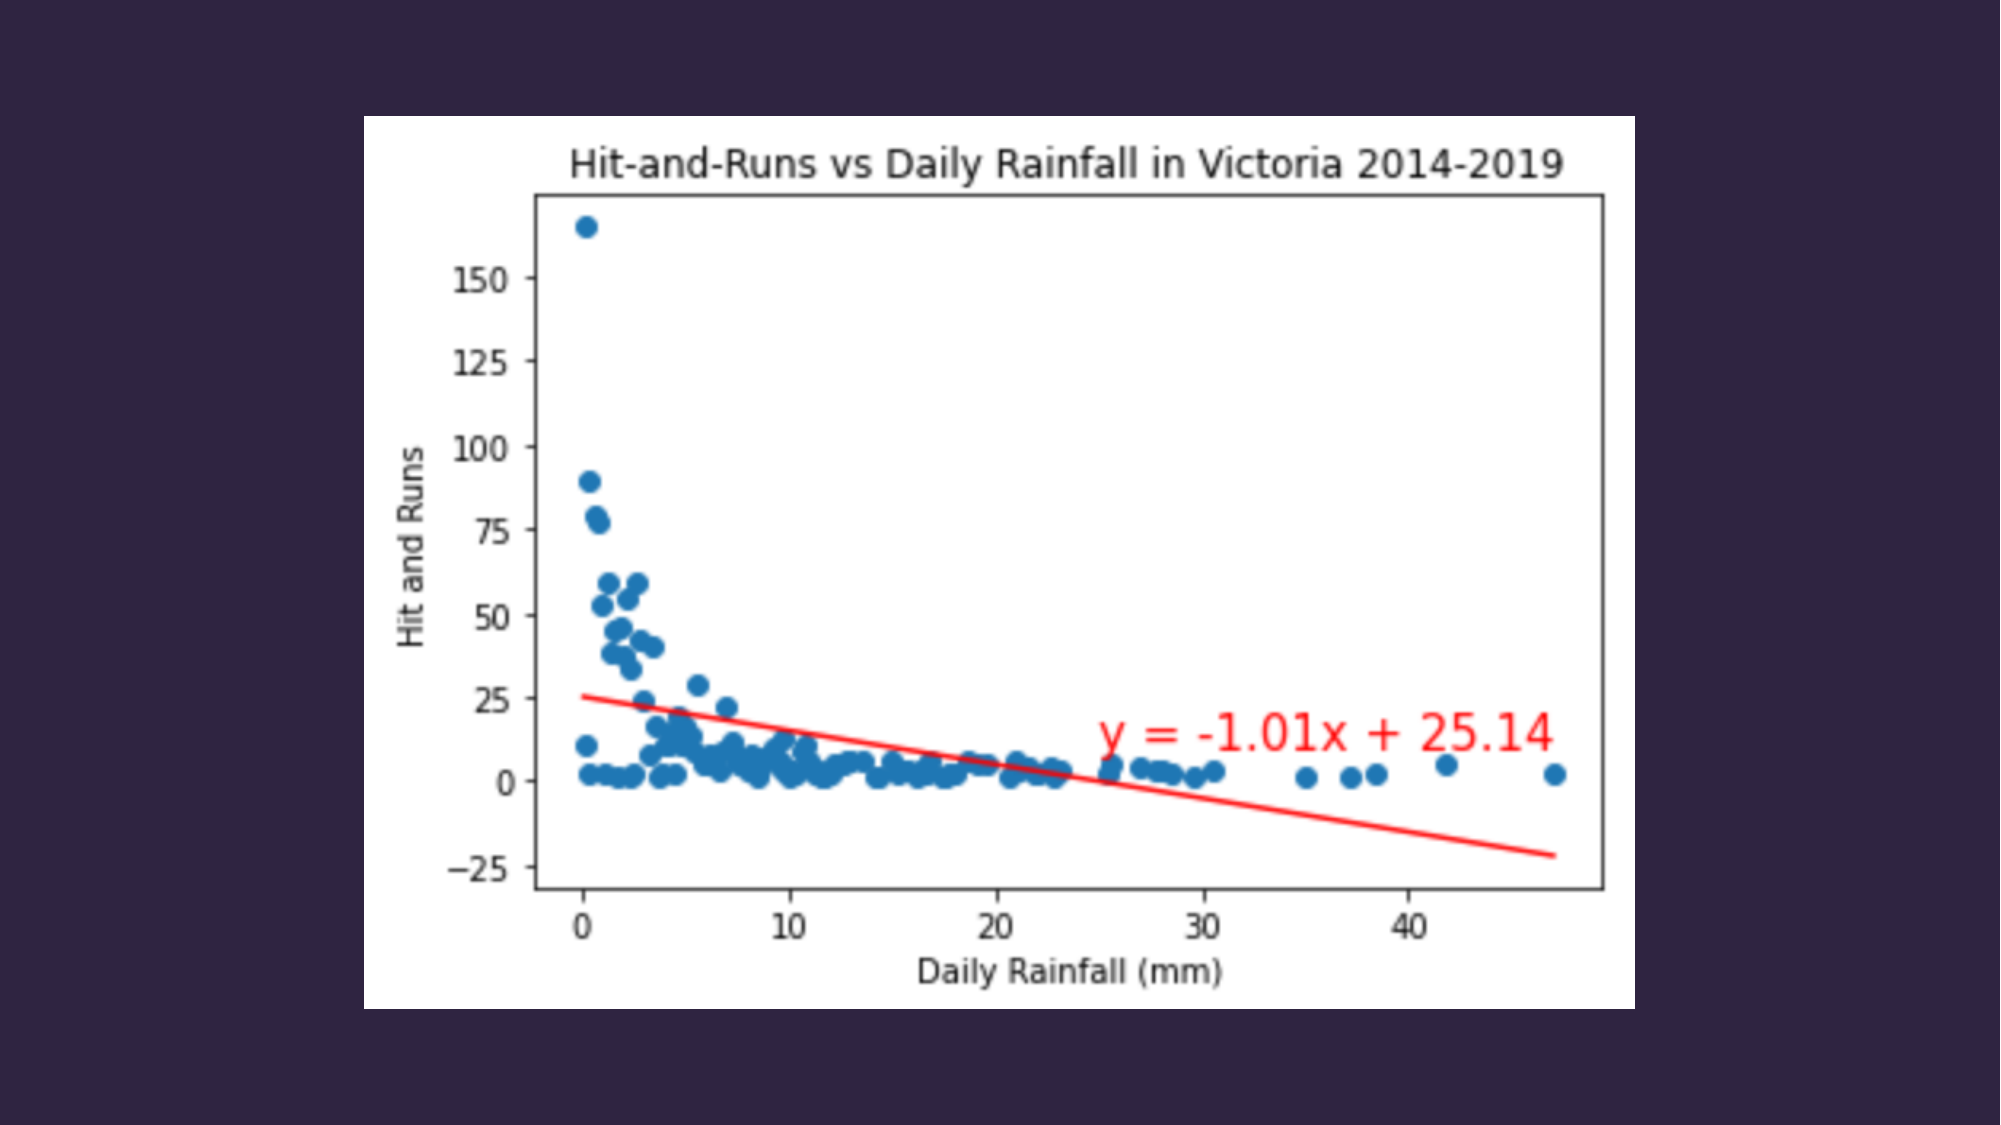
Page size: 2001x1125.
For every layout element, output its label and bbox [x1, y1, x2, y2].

list [364, 115, 1635, 1009]
